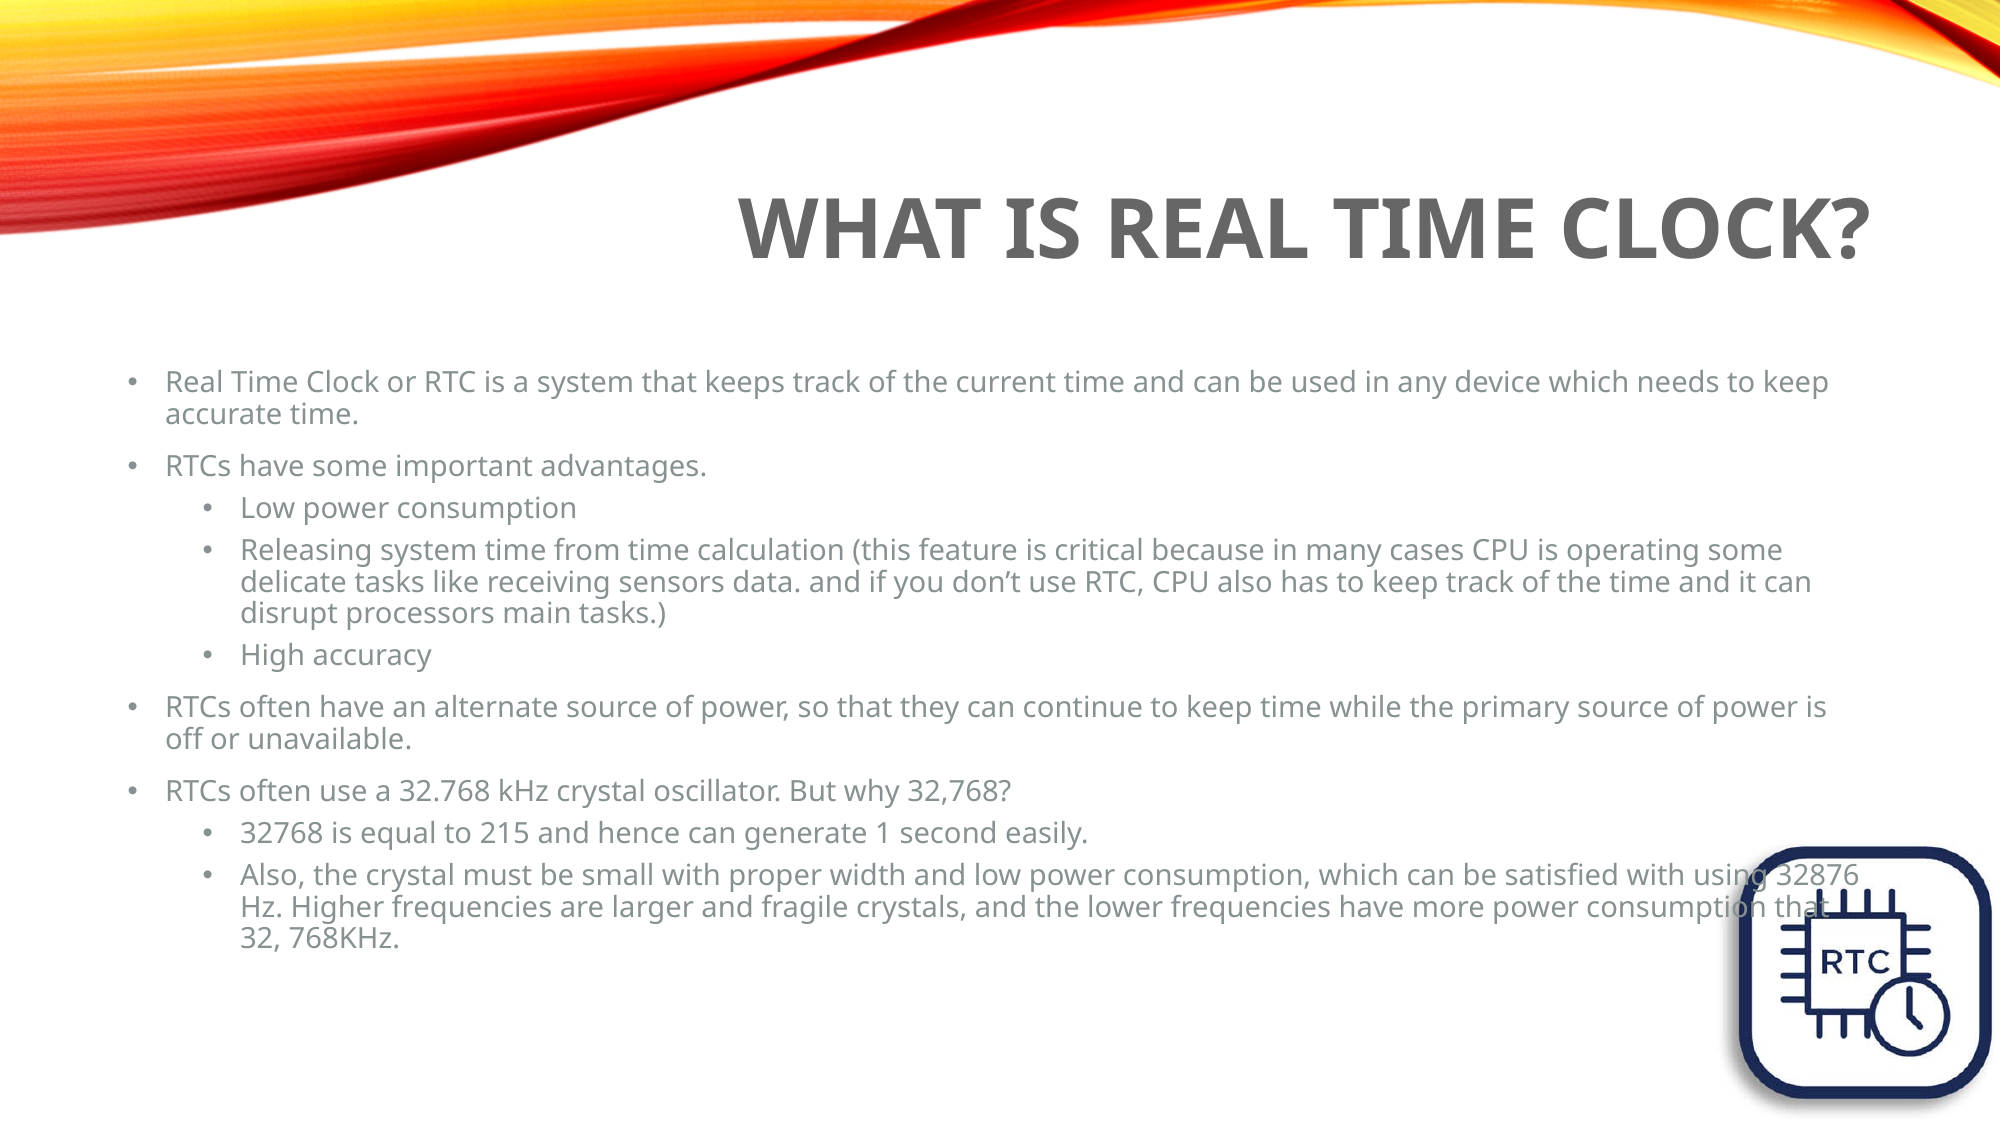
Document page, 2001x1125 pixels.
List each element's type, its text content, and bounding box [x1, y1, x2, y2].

picture [1712, 837, 2000, 1125]
title What is Real Time Clock? [474, 125, 1888, 338]
picture [0, 0, 2000, 237]
text_box [500, 463, 1500, 525]
list Real Time Clock or RTC is a system that keeps track of the current time and can be used in any device which needs to keep accurate time. RTCs have some important advantages. Low power consumption Releasing system time from time calculation (this feature is critical because in many cases CPU is operating some delicate tasks like receiving sensors data. and if you don’t use RTC, CPU also has to keep track of the time and it can disrupt processors main tasks.) High accuracy RTCs often have an alternate source of power, so that they can continue to keep time while the primary source of power is off or unavailable. RTCs often use a 32.768 kHz crystal oscillator. But why 32,768? 32768 is equal to 215 and hence can generate 1 second easily. Also, the crystal must be small with proper width and low power consumption, which can be satisfied with using 32876 Hz. Higher frequencies are larger and fragile crystals, and the lower frequencies have more power consumption that 32, 768KHz. [112, 360, 1888, 1021]
